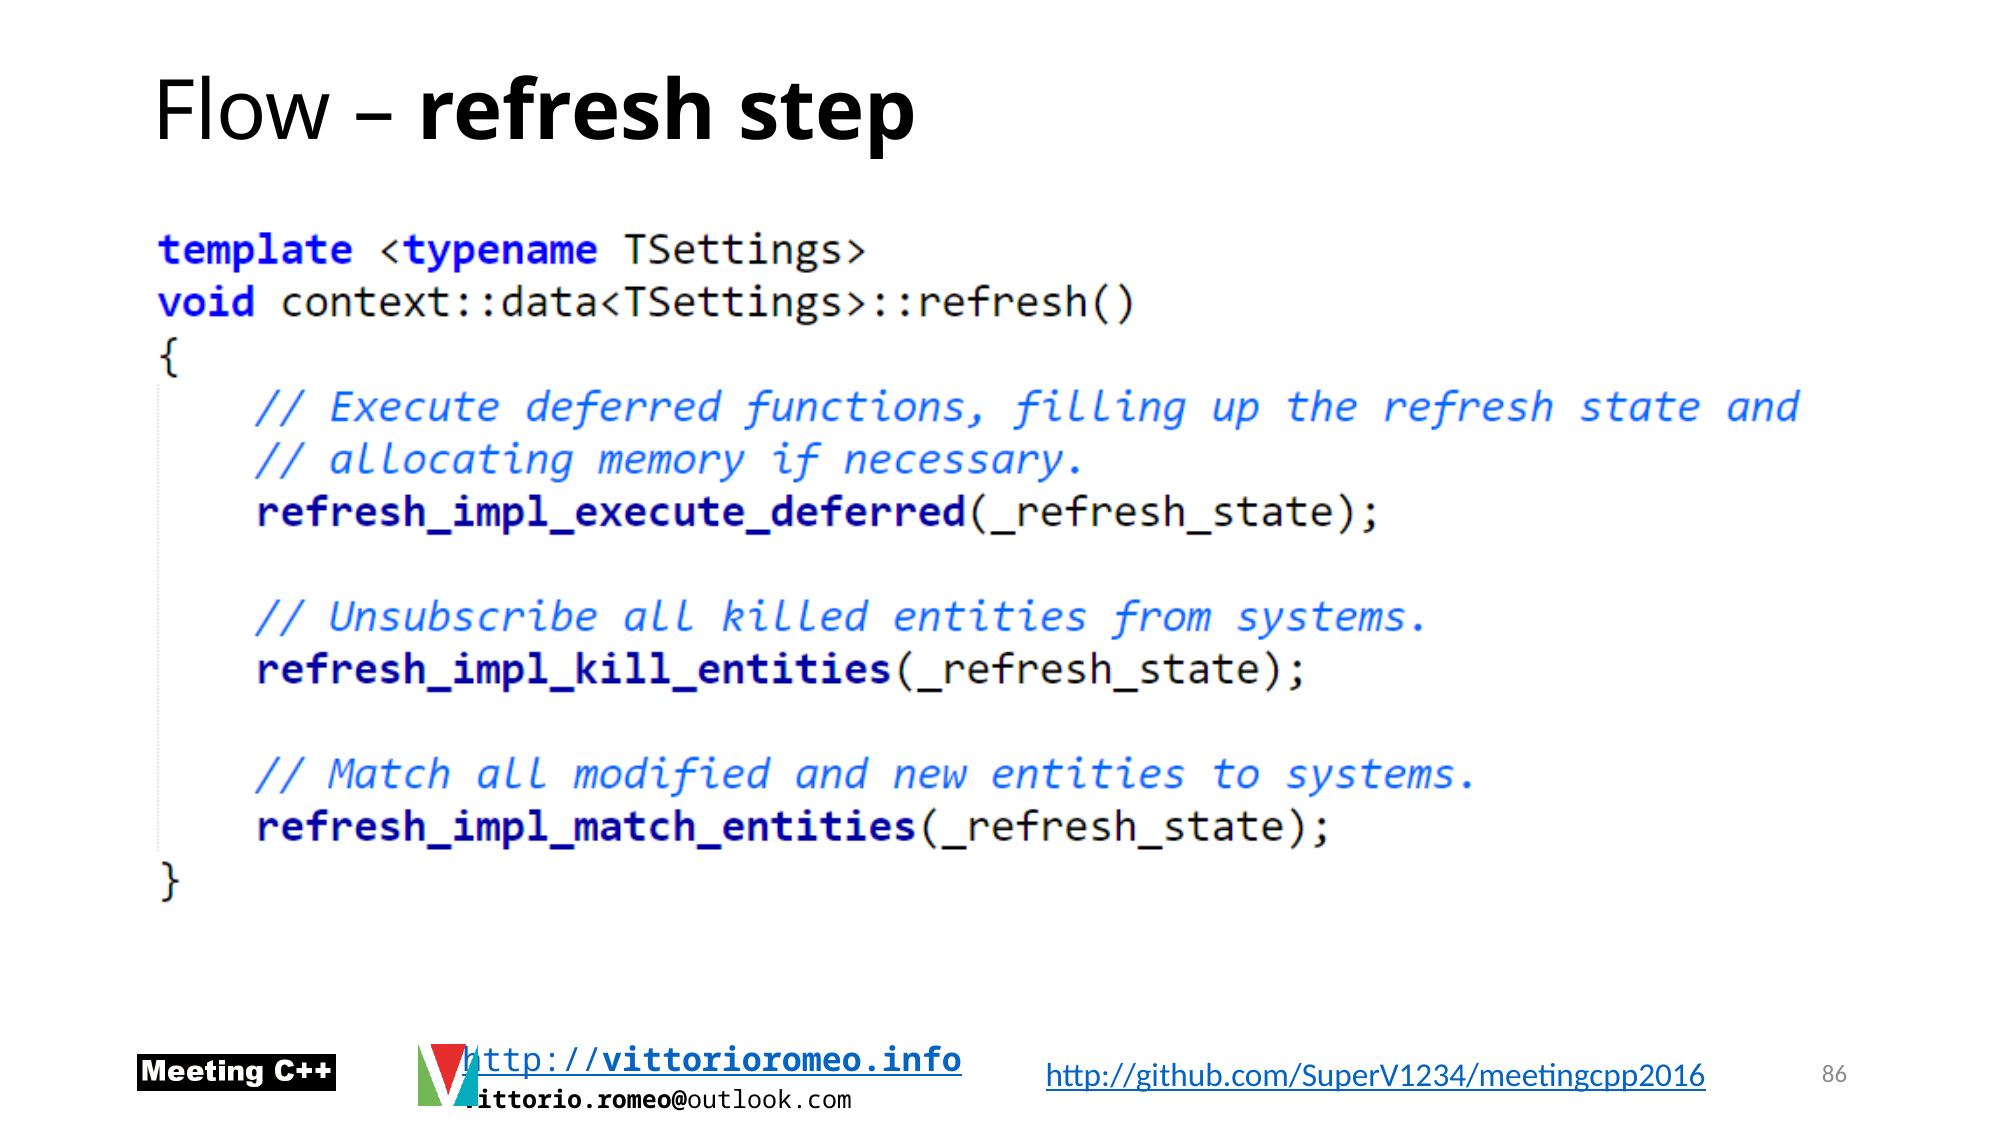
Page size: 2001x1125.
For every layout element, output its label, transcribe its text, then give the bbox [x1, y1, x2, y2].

picture [119, 210, 1827, 946]
picture [137, 1054, 336, 1091]
slide_number 86 [1793, 1042, 1863, 1103]
title Flow – refresh step [137, 59, 1863, 166]
picture [418, 1044, 478, 1106]
